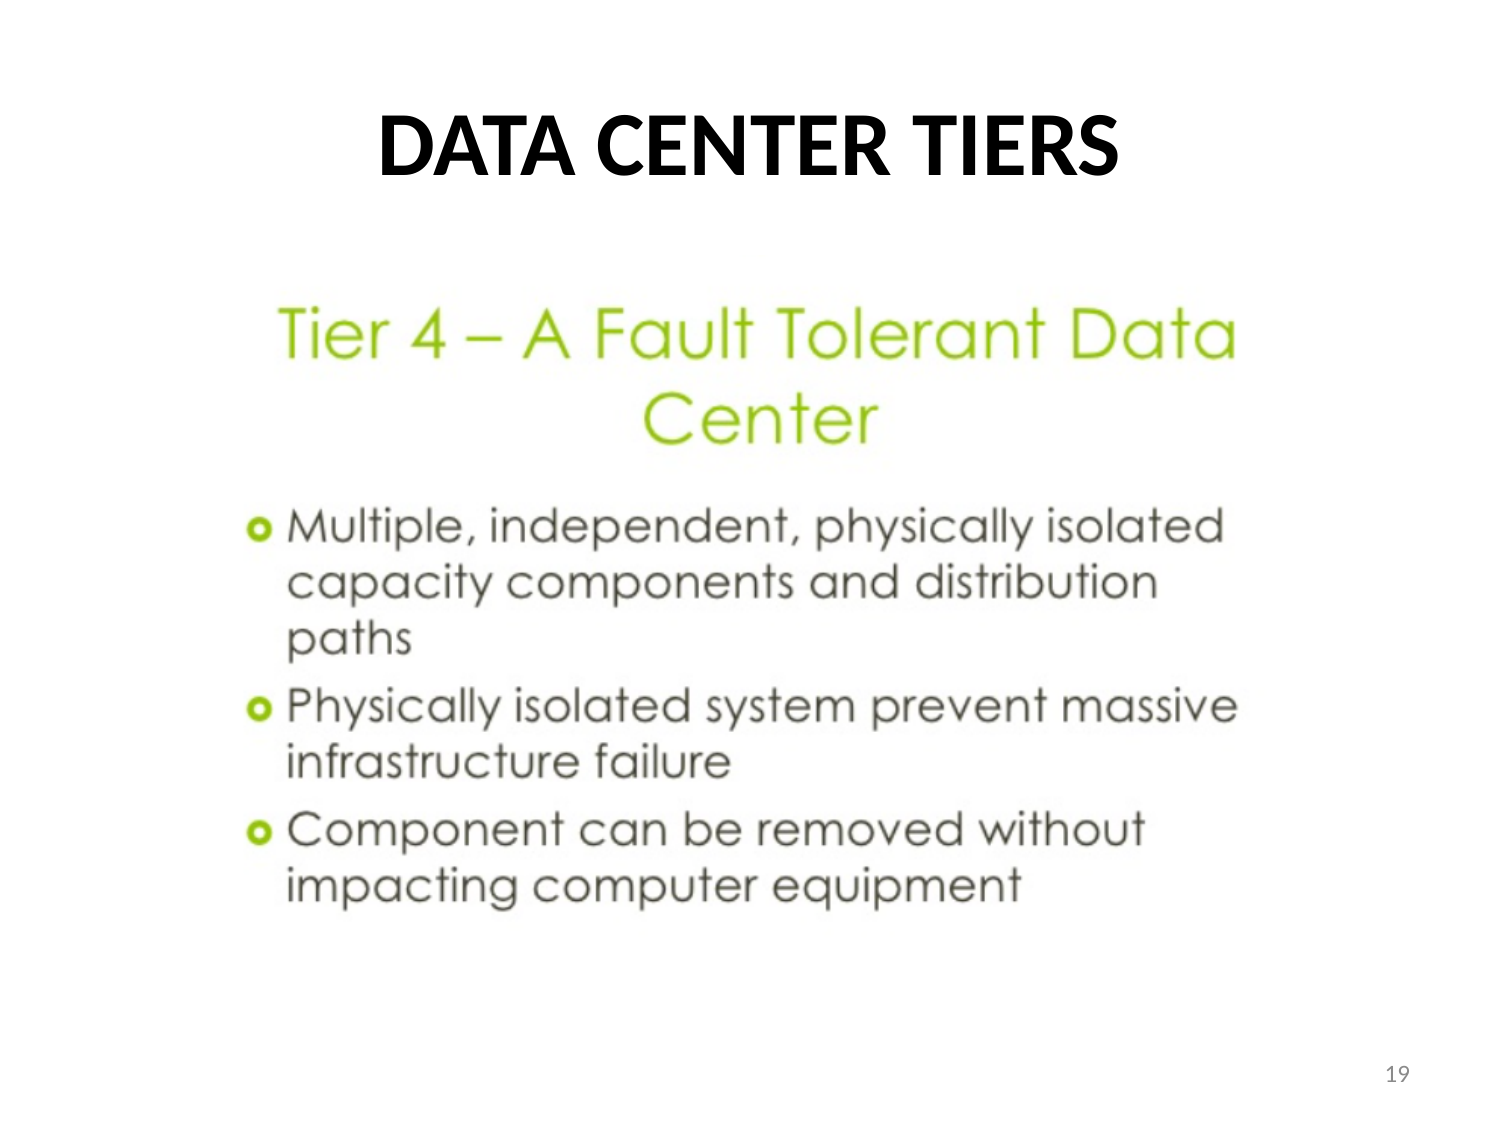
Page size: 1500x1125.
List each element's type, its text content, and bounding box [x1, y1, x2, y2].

title DATA CENTER TIERS [75, 45, 1425, 233]
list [218, 255, 1292, 953]
slide_number 19 [1074, 1042, 1425, 1103]
